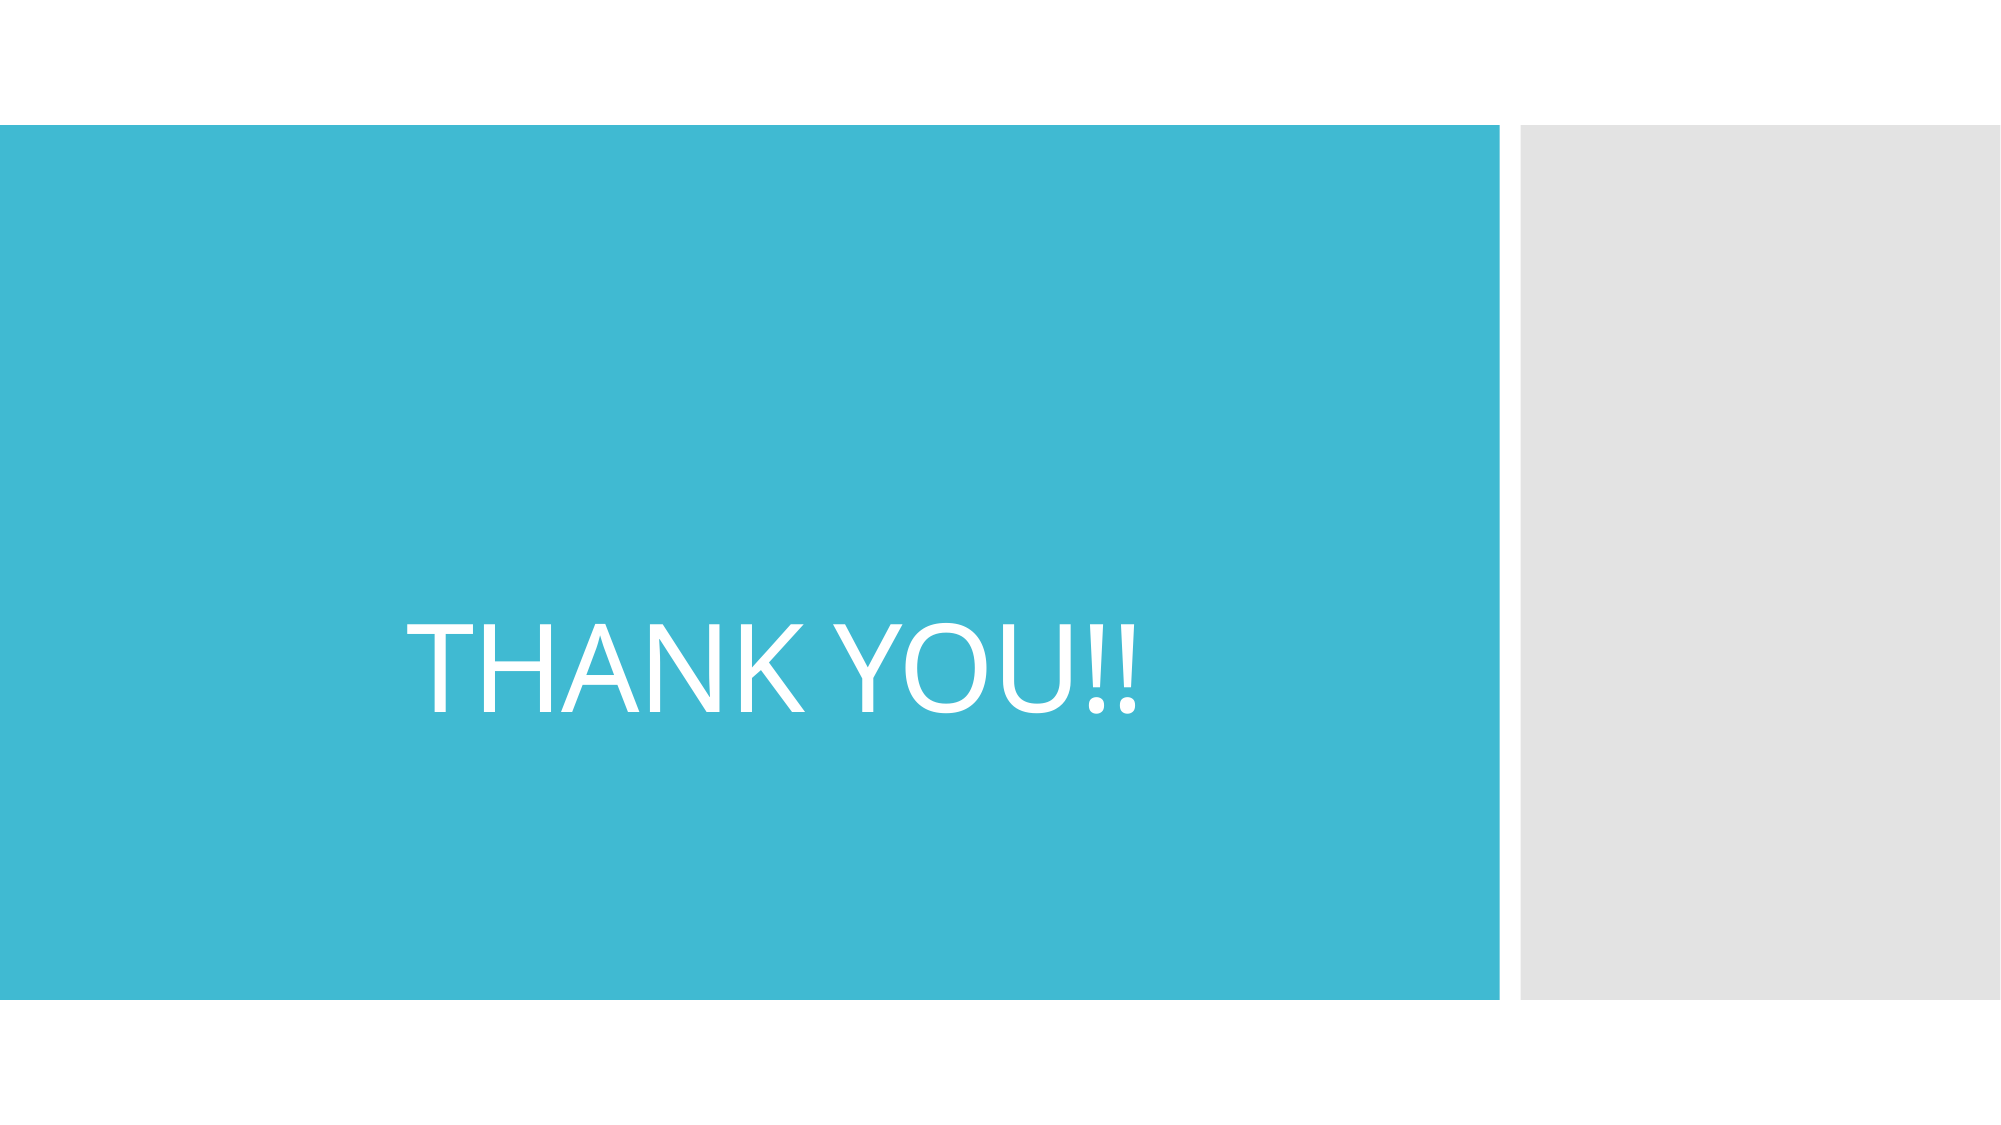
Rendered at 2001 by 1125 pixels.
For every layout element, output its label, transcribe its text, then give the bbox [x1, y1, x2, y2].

title THANK YOU!! [175, 213, 1376, 747]
